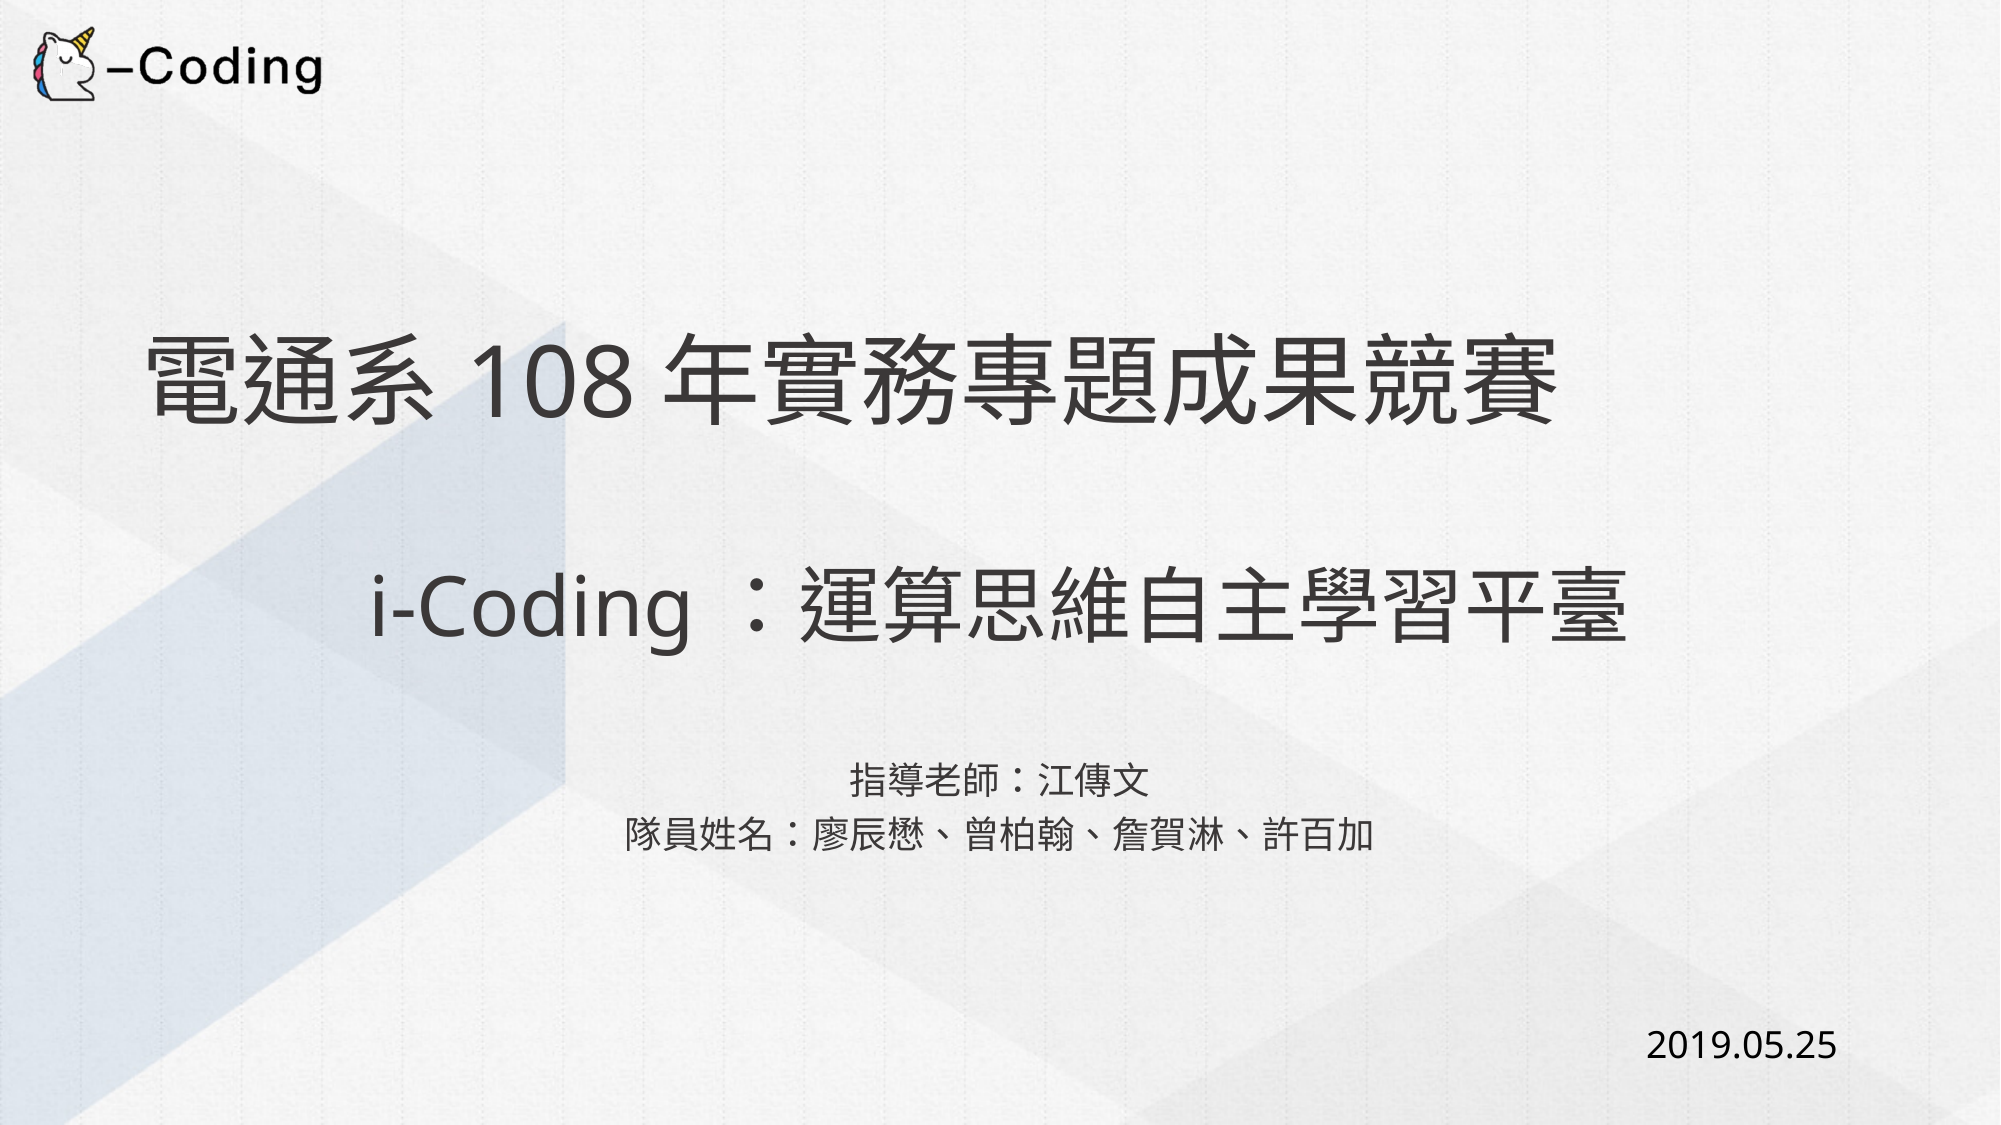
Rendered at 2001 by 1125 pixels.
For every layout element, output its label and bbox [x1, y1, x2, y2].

text_box [126, 310, 1874, 860]
picture [0, 0, 2000, 1125]
